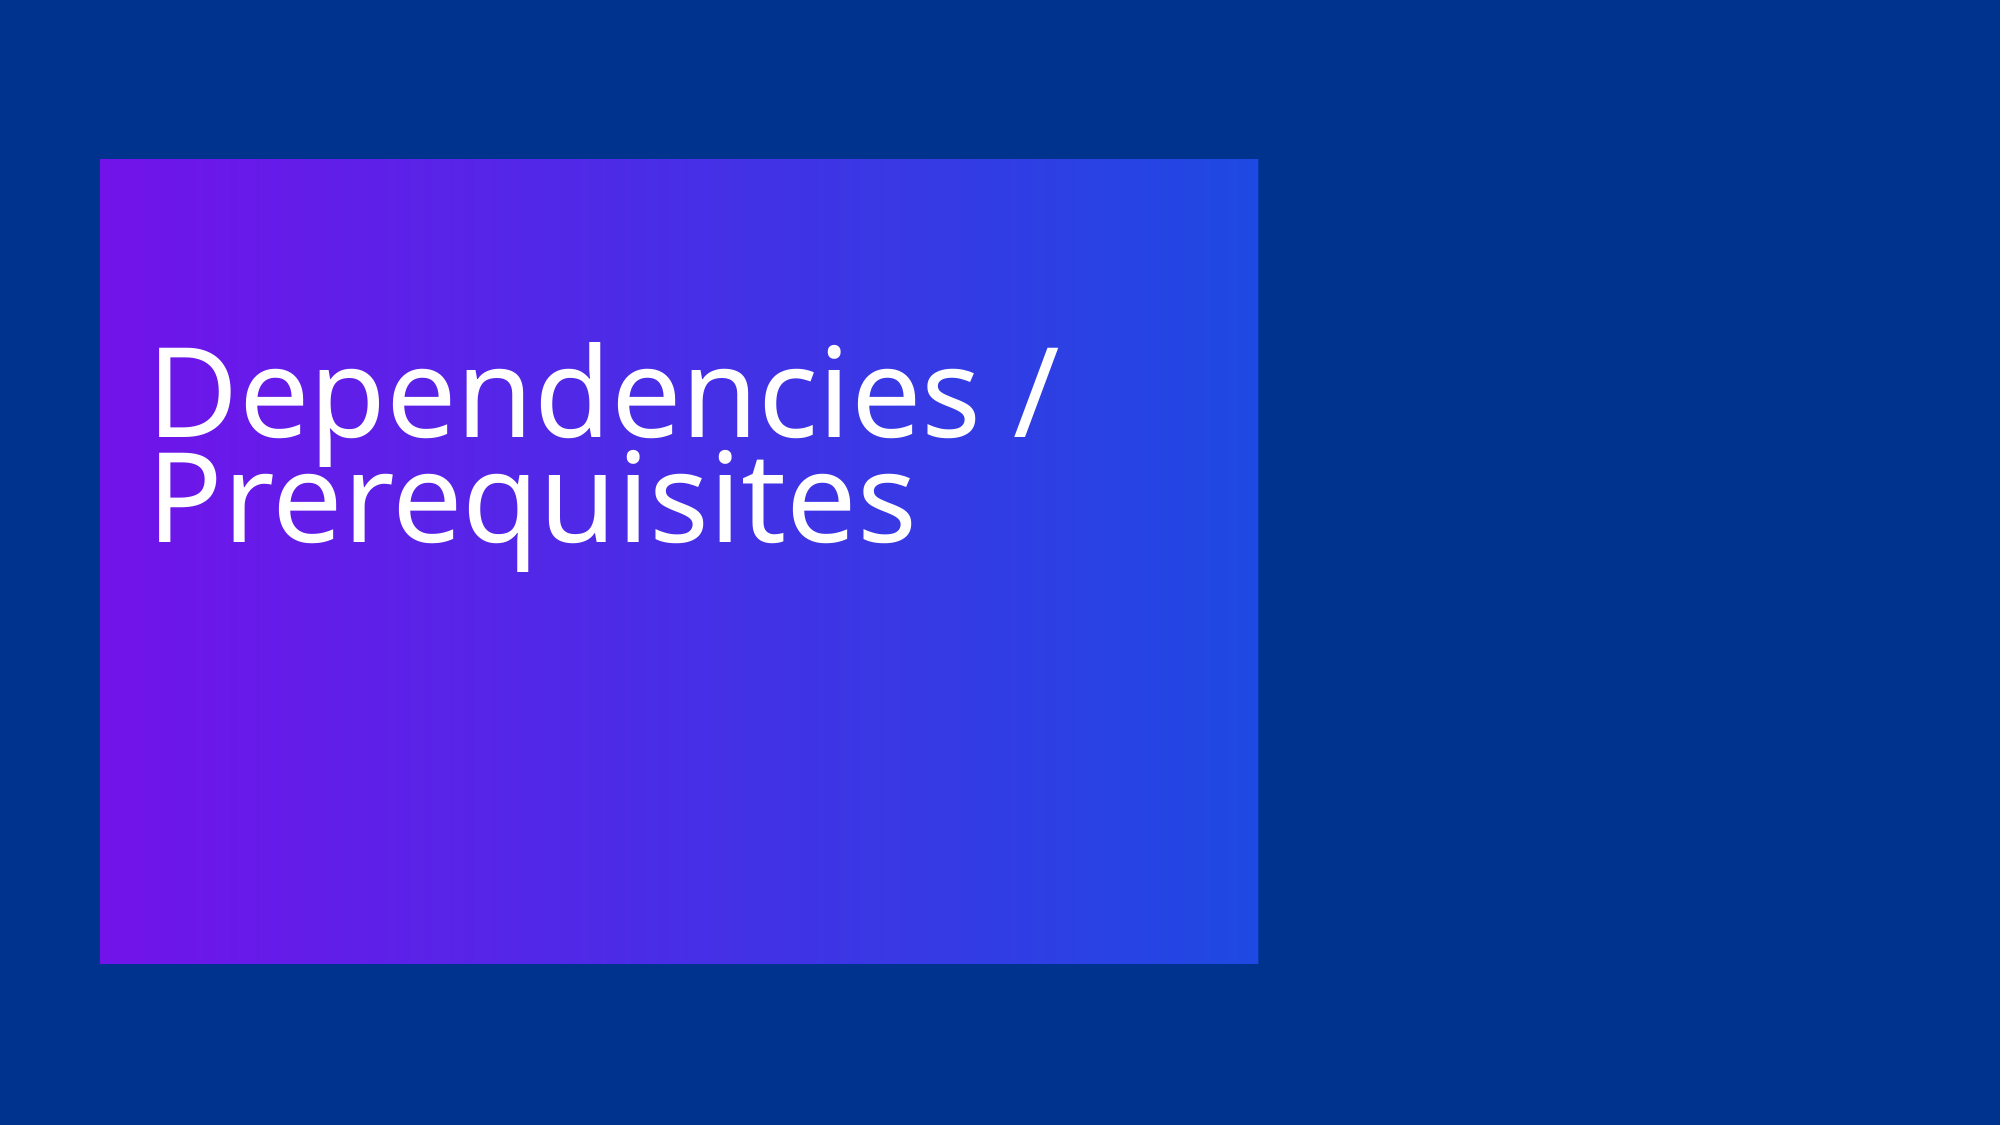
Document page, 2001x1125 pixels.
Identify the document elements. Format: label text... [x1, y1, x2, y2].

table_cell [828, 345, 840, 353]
title Dependencies / Prerequisites [147, 353, 1255, 922]
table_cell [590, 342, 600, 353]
